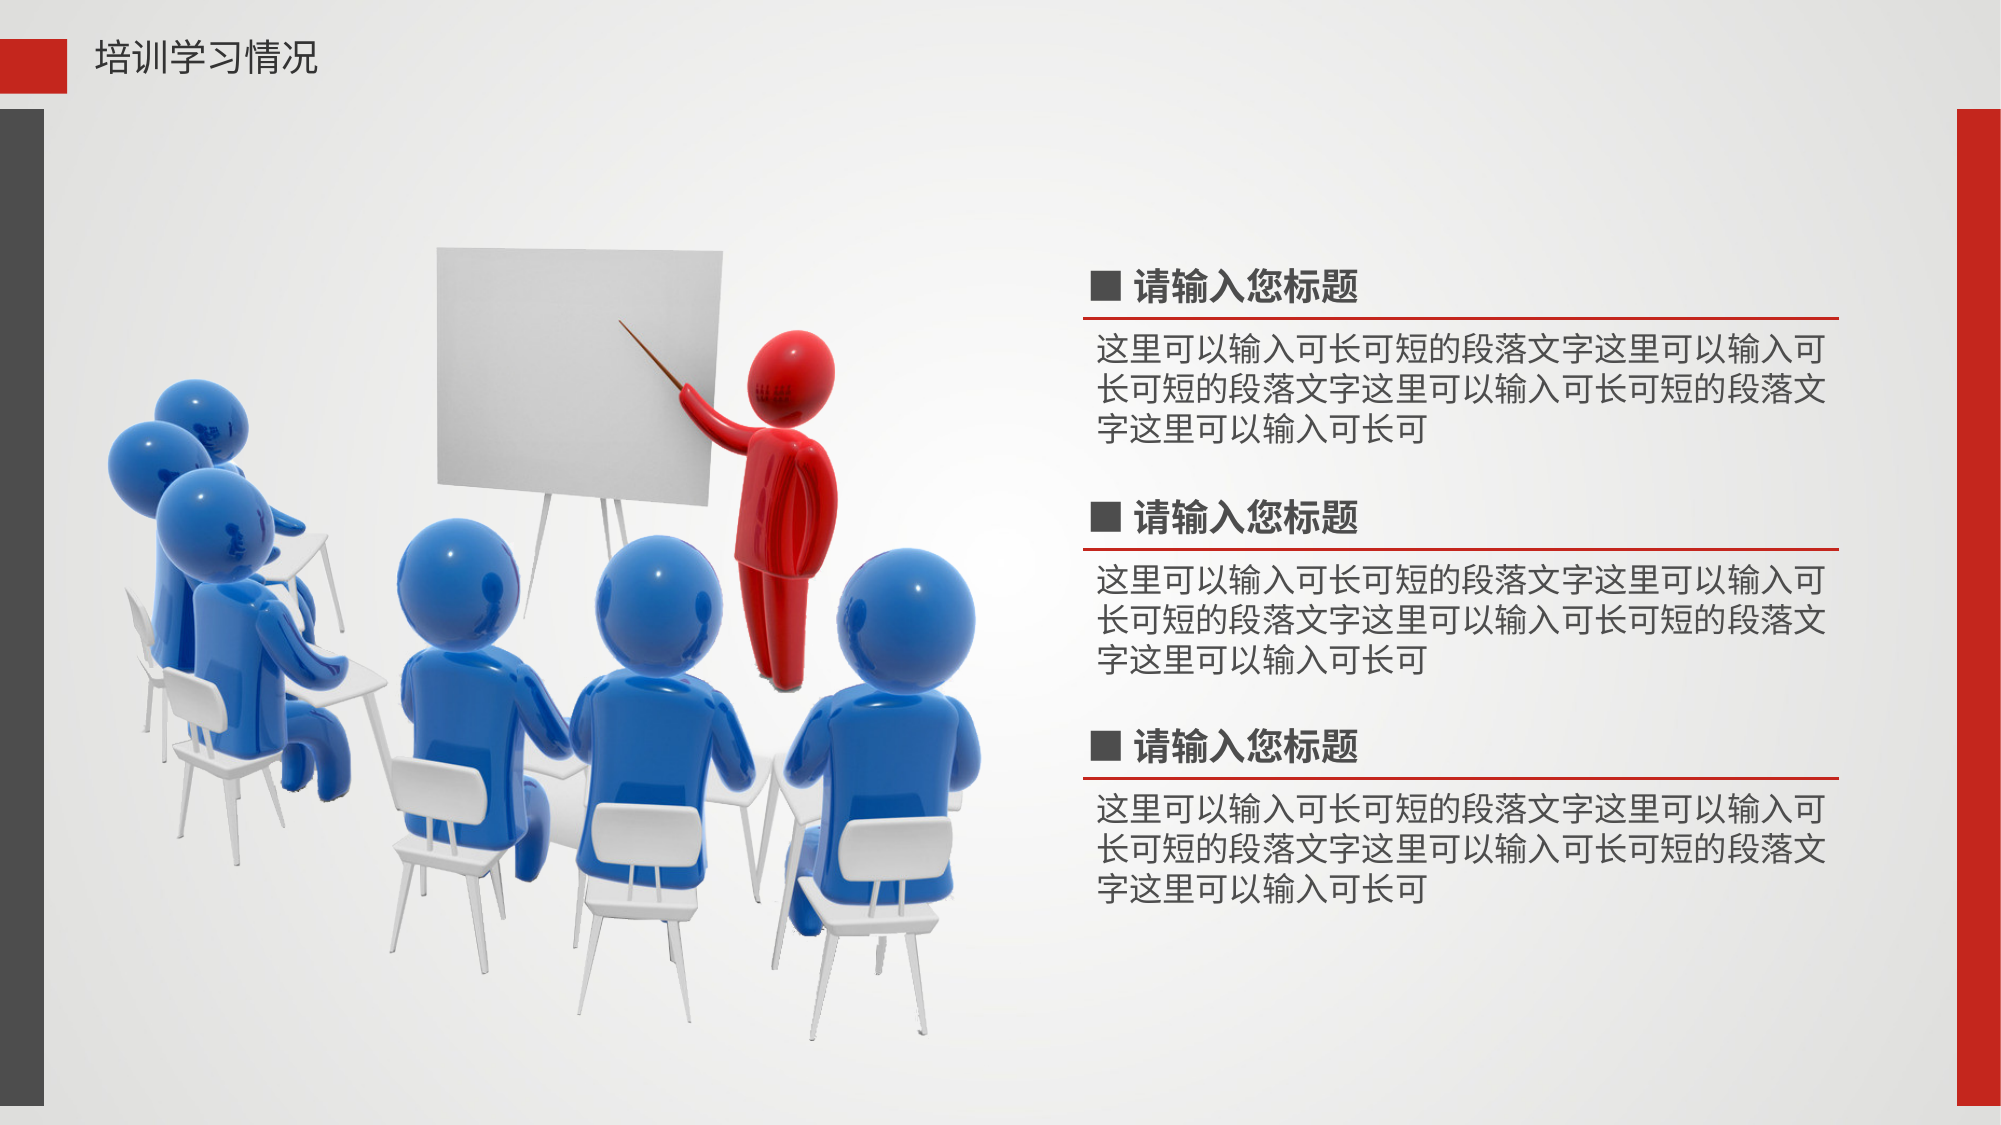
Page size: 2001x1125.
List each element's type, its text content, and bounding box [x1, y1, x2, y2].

text_box [1957, 109, 2001, 1106]
text_box 这里可以输入可长可短的段落文字这里可以输入可长可短的段落文字这里可以输入可长可短的段落文字这里可以输入可长可 [1086, 781, 1849, 916]
text_box [0, 109, 44, 1106]
text_box 培训学习情况 [79, 26, 335, 86]
picture [0, 0, 2001, 1125]
text_box ■请输入您标题 [1086, 255, 1374, 316]
text_box 这里可以输入可长可短的段落文字这里可以输入可长可短的段落文字这里可以输入可长可短的段落文字这里可以输入可长可 [1086, 320, 1849, 456]
text_box 这里可以输入可长可短的段落文字这里可以输入可长可短的段落文字这里可以输入可长可短的段落文字这里可以输入可长可 [1086, 551, 1849, 687]
text_box [0, 39, 68, 94]
text_box ■请输入您标题 [1086, 486, 1374, 547]
text_box ■请输入您标题 [1086, 715, 1374, 776]
